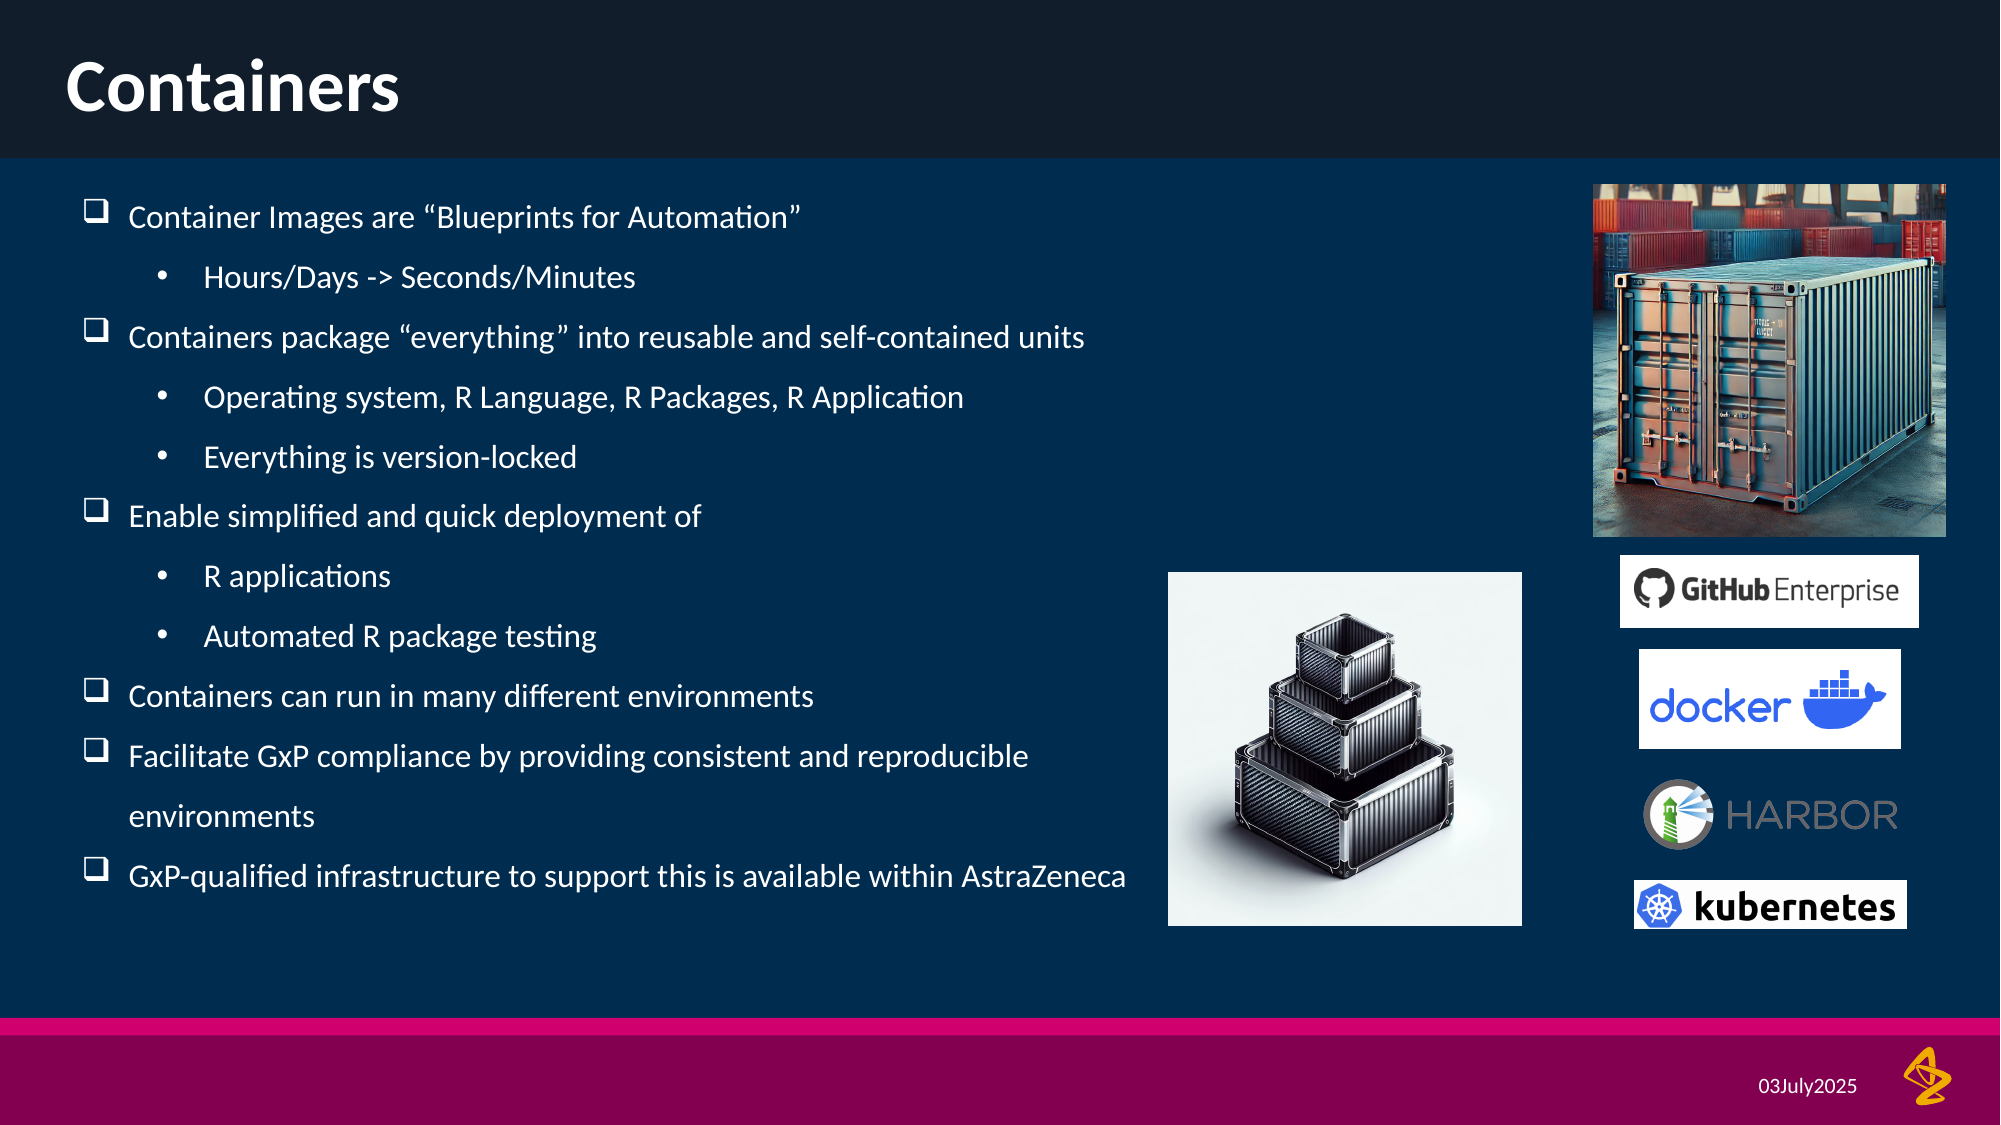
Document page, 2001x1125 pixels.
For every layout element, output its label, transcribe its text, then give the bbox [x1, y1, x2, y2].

picture [1593, 184, 1946, 537]
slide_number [1662, 1059, 1873, 1110]
text_box Container Images are “Blueprints for Automation” Hours/Days -> Seconds/Minutes Containers package “everything” into reusable and self-contained units Operating system, R Language, R Packages, R Application Everything is version-locked Enable simplified and quick deployment of R applications Automated R package testing Containers can run in many different environments Facilitate GxP compliance by providing consistent and reproducible environments GxP-qualified infrastructure to support this is available within AstraZeneca [66, 167, 1229, 902]
picture [1639, 649, 1901, 749]
picture [1168, 572, 1522, 926]
title Containers [66, 4, 1933, 159]
picture [1620, 555, 1919, 628]
picture [1642, 778, 1898, 851]
picture [1633, 880, 1907, 929]
